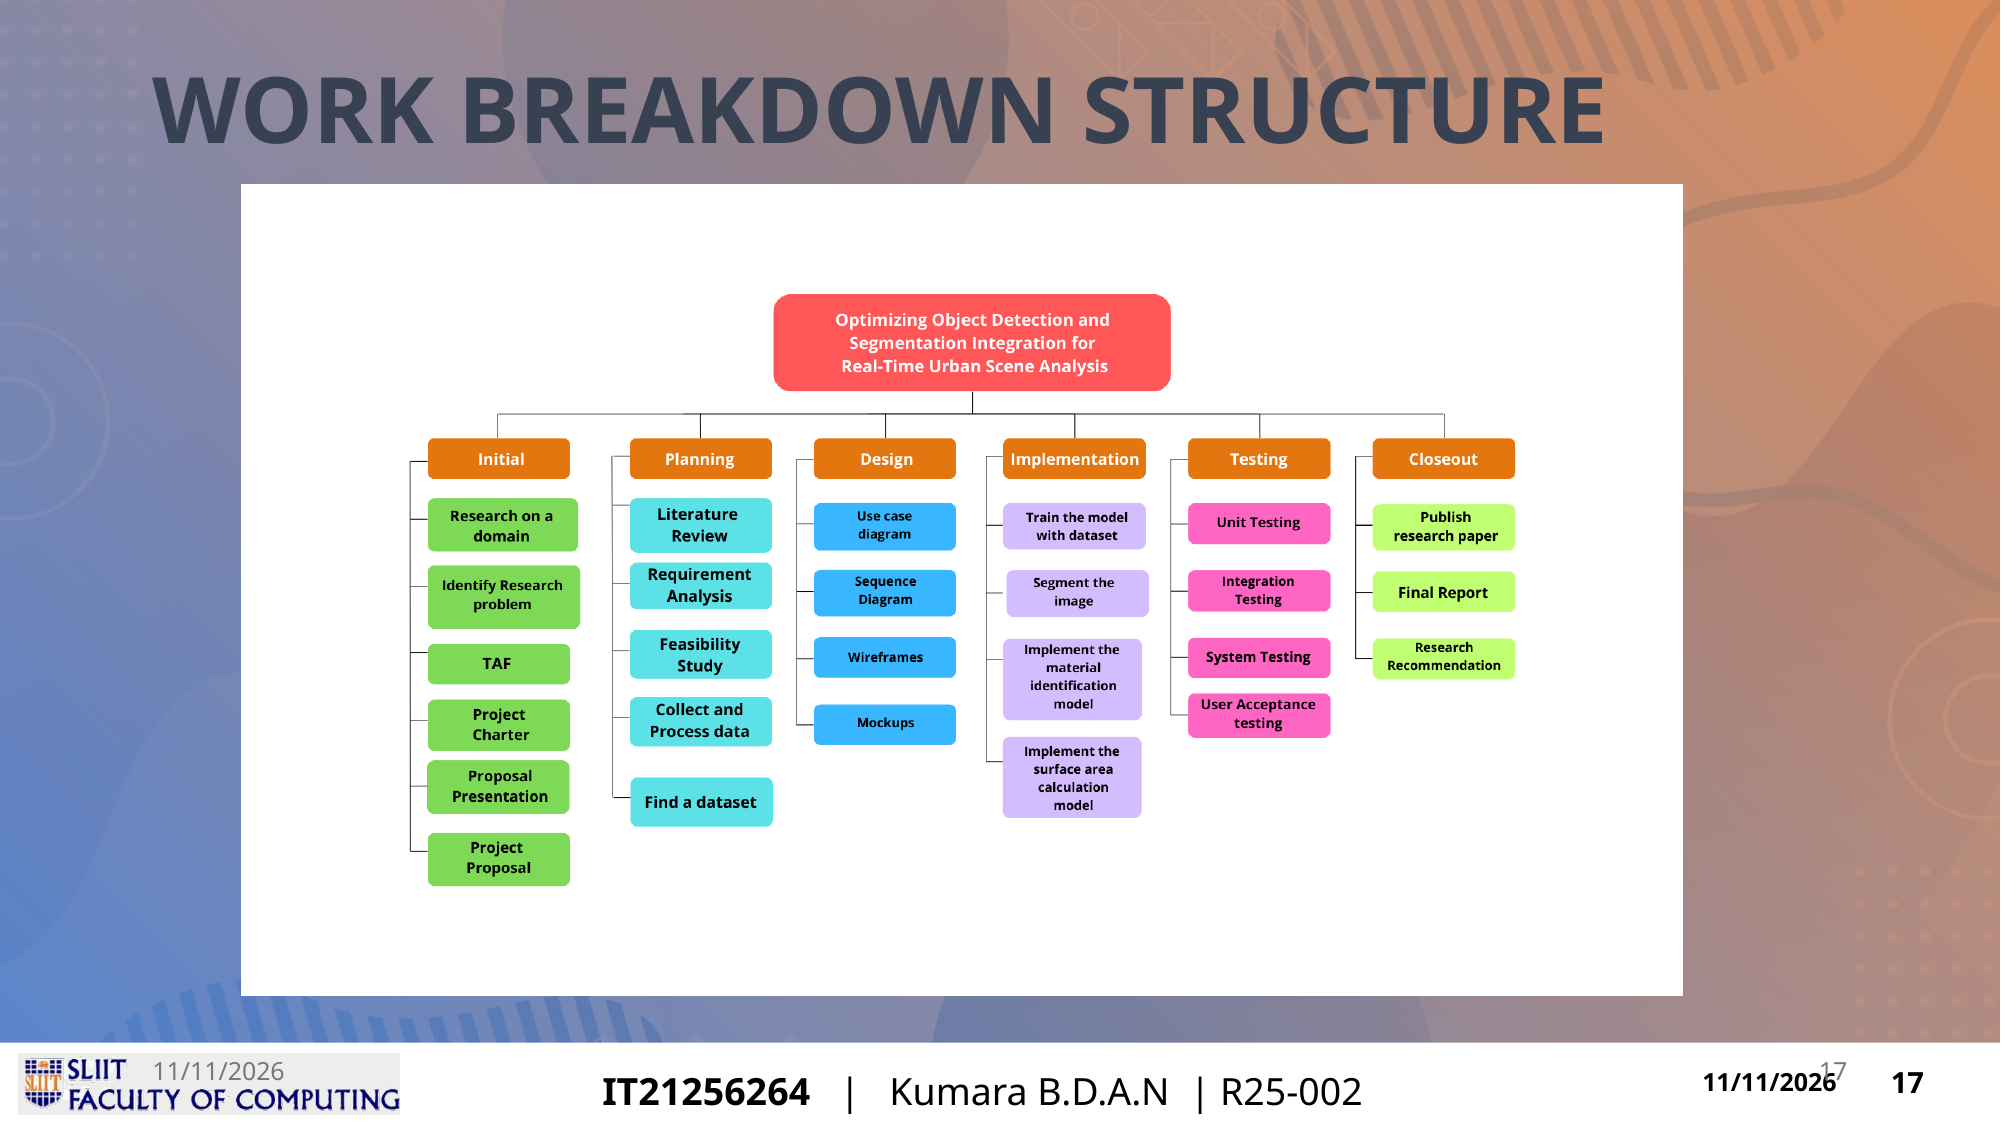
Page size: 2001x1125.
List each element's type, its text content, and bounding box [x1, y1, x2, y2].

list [240, 184, 1683, 997]
title WORK BREAKDOWN STRUCTURE [137, 59, 1863, 278]
text_box IT21256264 | Kumara B.D.A.N | R25-002 [587, 1060, 1590, 1121]
slide_number 17 [1412, 1042, 1863, 1103]
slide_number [137, 1042, 588, 1103]
picture [18, 1052, 400, 1115]
